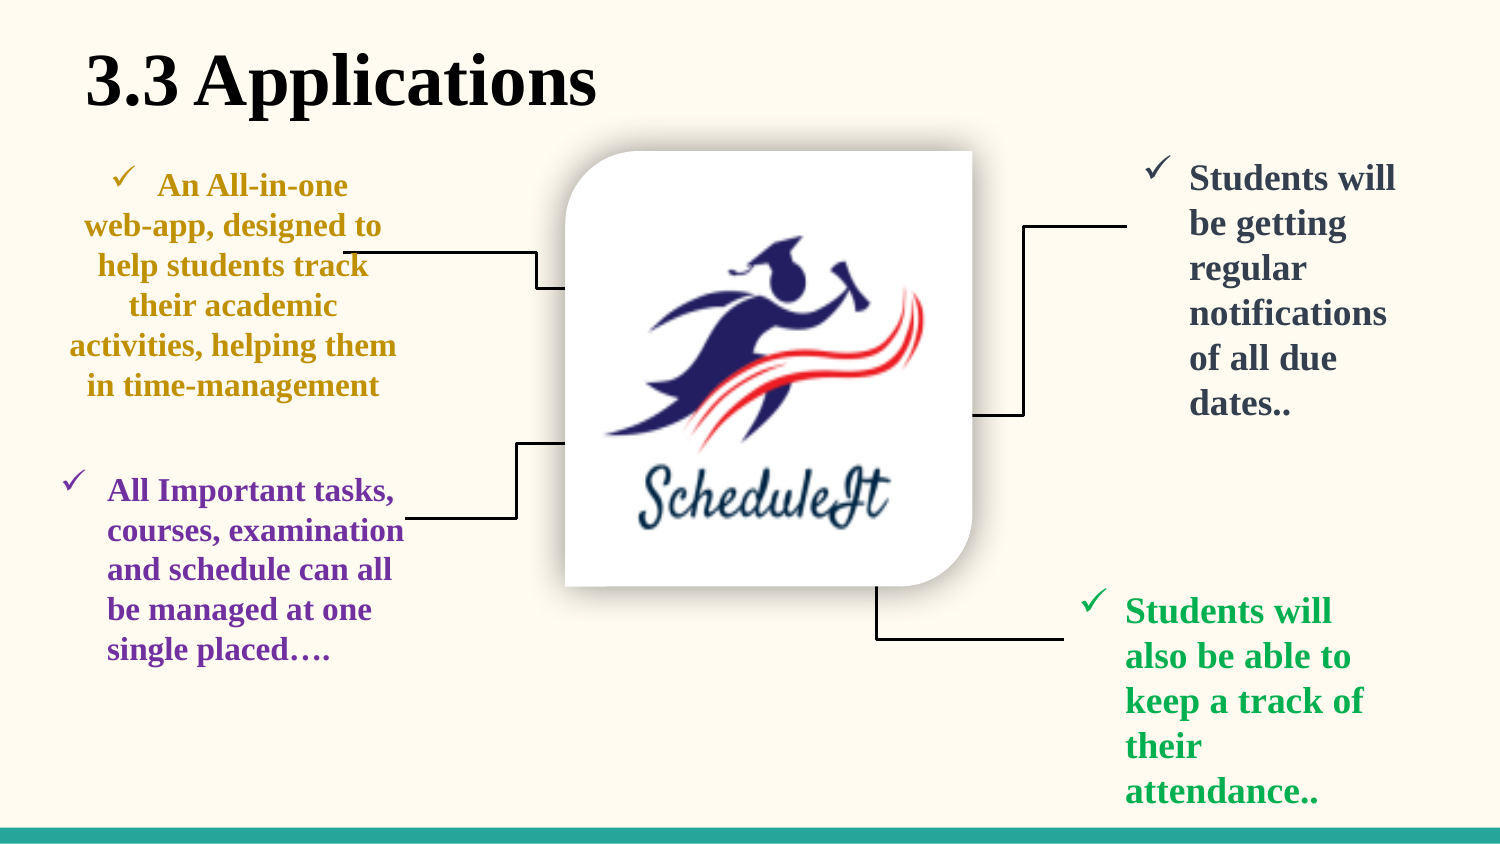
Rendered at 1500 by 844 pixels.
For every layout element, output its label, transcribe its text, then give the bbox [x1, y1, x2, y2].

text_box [404, 443, 567, 520]
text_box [342, 252, 567, 289]
text_box All Important tasks, courses, examination and schedule can all be managed at one single placed…. [45, 460, 432, 675]
picture [572, 158, 966, 580]
title 3.3 Applications [85, 0, 1380, 164]
text_box Students will also be able to keep a track of their attendance.. [1063, 579, 1408, 819]
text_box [689, 388, 1064, 641]
text_box Students will be getting regular notifications of all due dates.. [1127, 145, 1427, 431]
text_box An All-in-one web-app, designed to help students track their academic activities, helping them in time-management [45, 156, 422, 411]
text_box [971, 225, 1128, 416]
